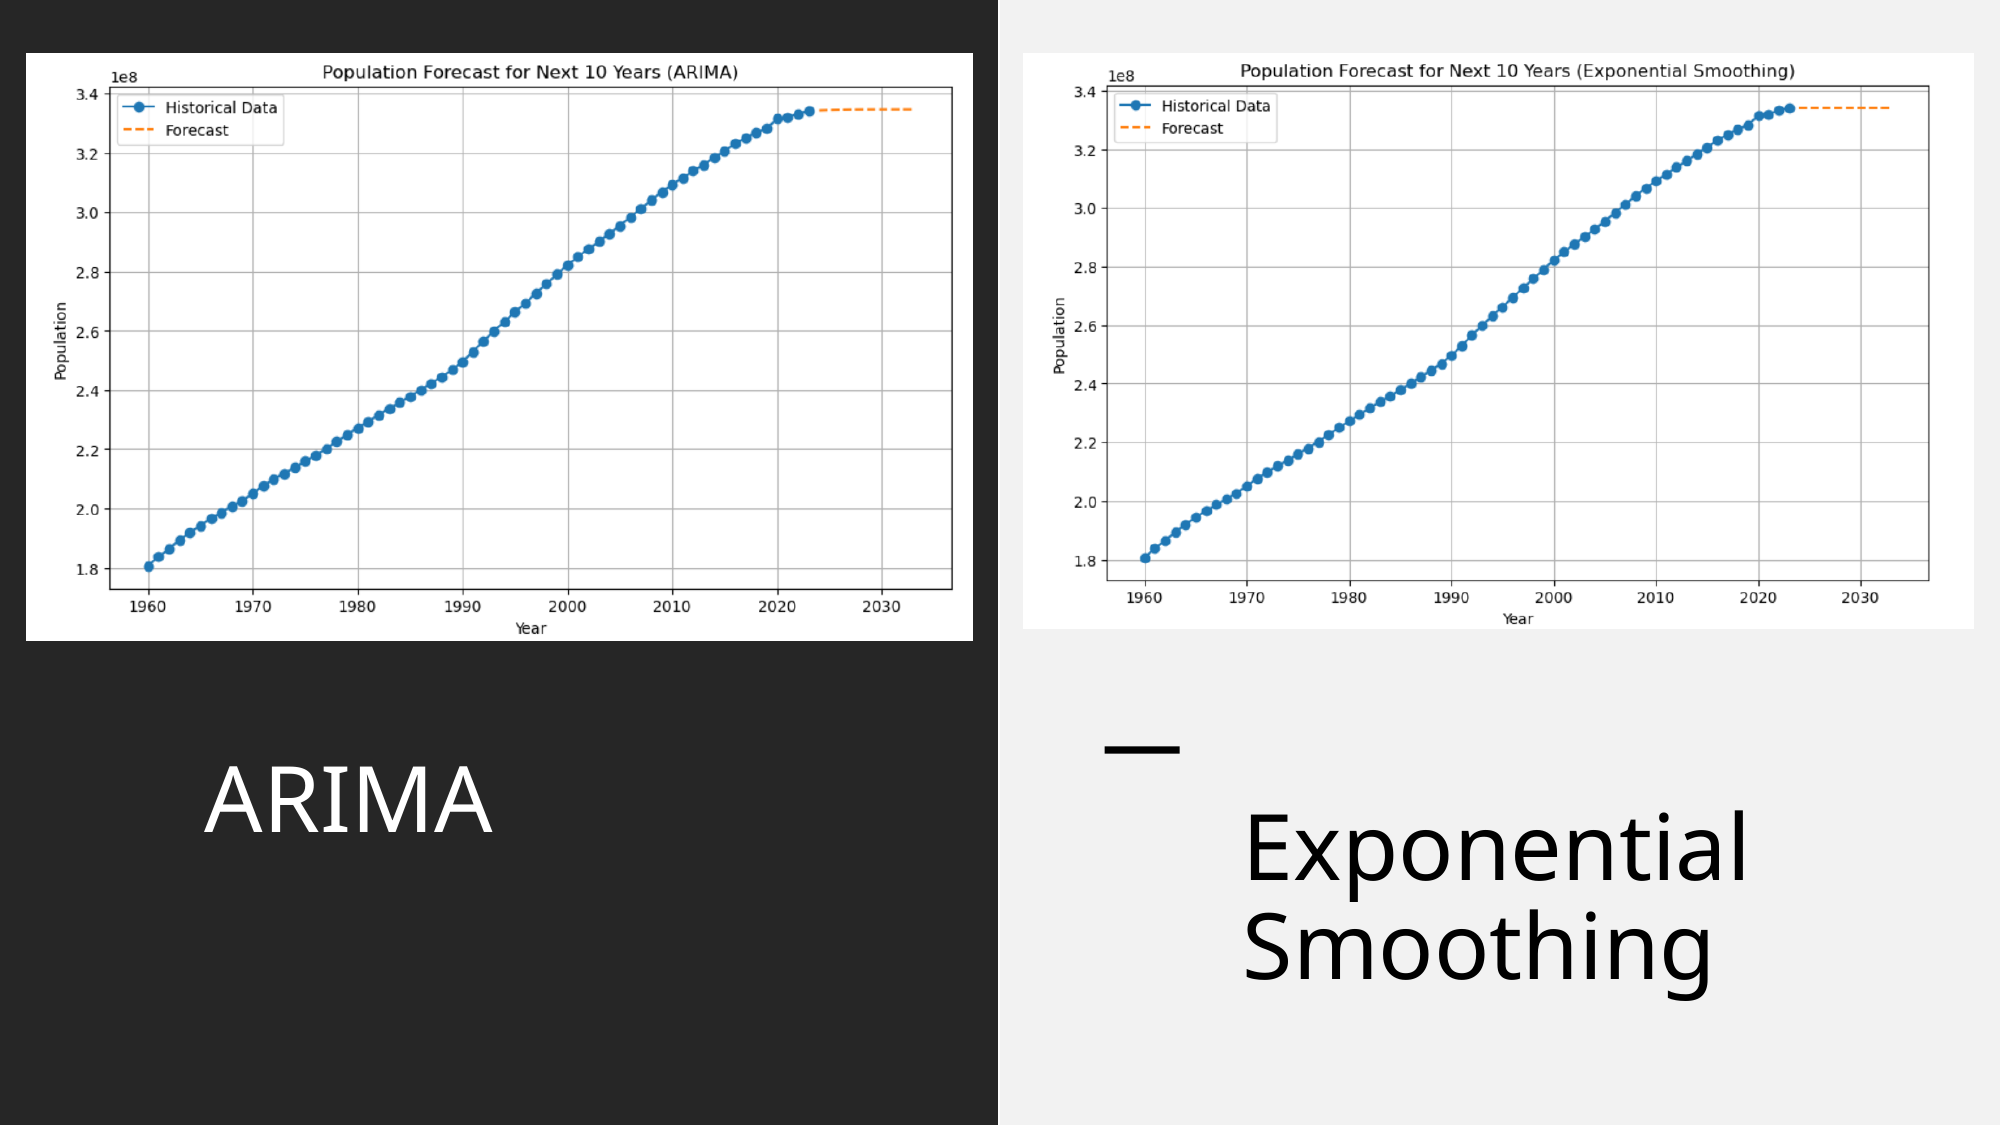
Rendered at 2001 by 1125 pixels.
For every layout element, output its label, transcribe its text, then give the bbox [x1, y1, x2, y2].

title ARIMA [189, 746, 893, 1020]
picture [1023, 53, 1974, 629]
text_box [1104, 745, 1181, 755]
picture [26, 53, 973, 641]
text_box Exponential Smoothing [1104, 760, 1947, 987]
text_box [0, 0, 999, 1125]
text_box [999, 0, 2000, 1125]
